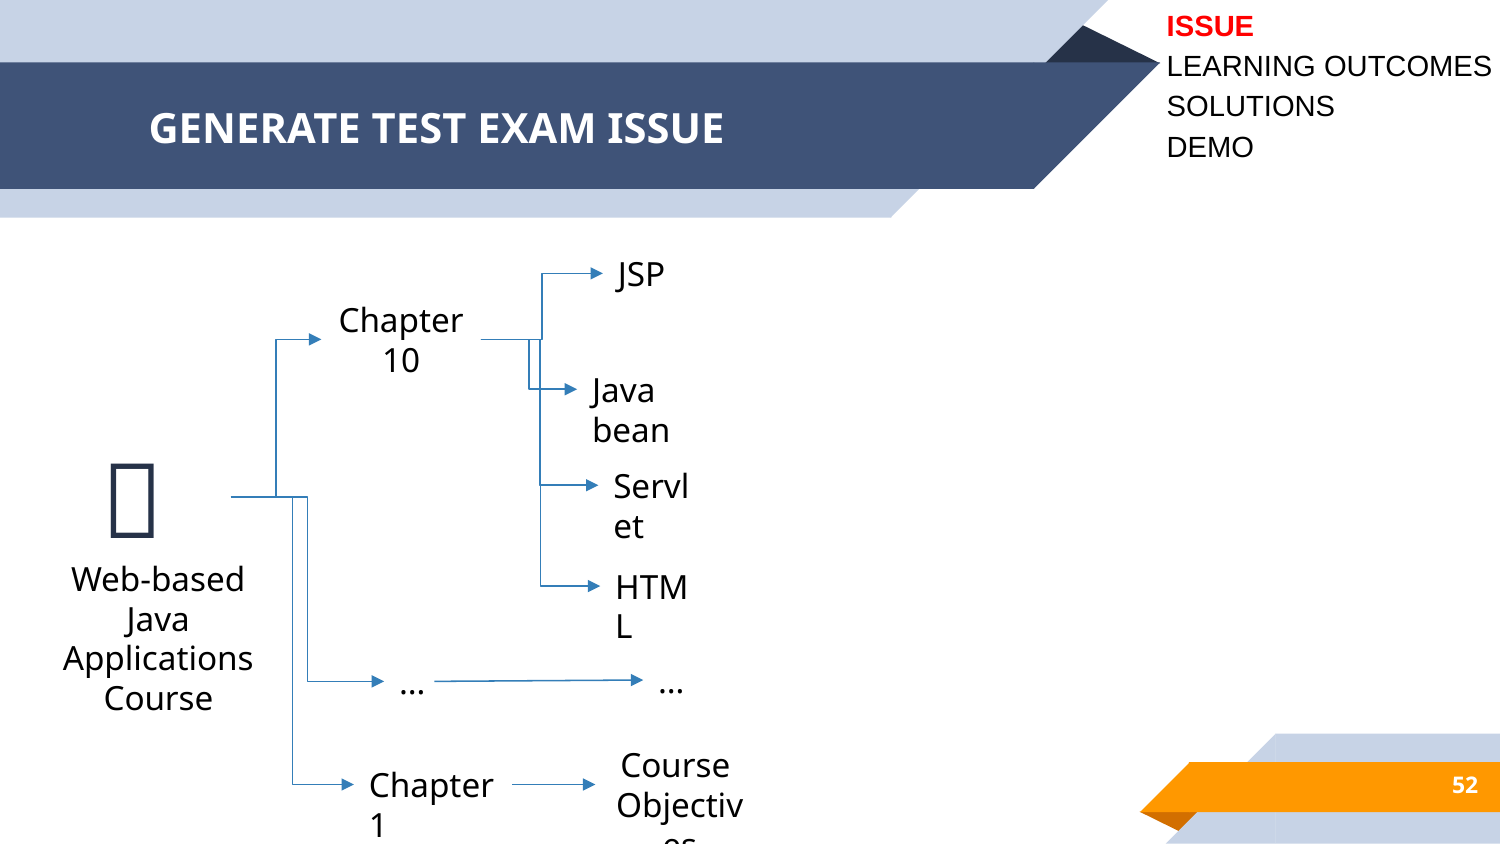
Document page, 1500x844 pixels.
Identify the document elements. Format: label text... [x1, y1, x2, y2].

text_box Servlet [605, 457, 720, 513]
slide_number ‹#› [1249, 760, 1494, 813]
text_box Chapter 1 [353, 756, 513, 813]
text_box HTML [600, 558, 711, 614]
text_box … [643, 652, 694, 708]
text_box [480, 490, 601, 587]
title GENERATE TEST EXAM ISSUE [133, 64, 997, 190]
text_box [480, 273, 604, 340]
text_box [230, 496, 385, 682]
text_box Web-based Java Applications Course [33, 550, 224, 687]
text_box … [384, 653, 435, 710]
text_box Course Objectives [595, 736, 765, 833]
text_box Chapter 10 [321, 291, 475, 388]
text_box ISSUE LEARNING OUTCOMES SOLUTIONS DEMO [1151, 0, 1500, 170]
text_box 📖 [86, 426, 225, 550]
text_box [480, 339, 599, 486]
text_box JSP [602, 245, 686, 302]
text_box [230, 339, 322, 498]
text_box Java bean [605, 361, 743, 417]
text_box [230, 689, 355, 785]
